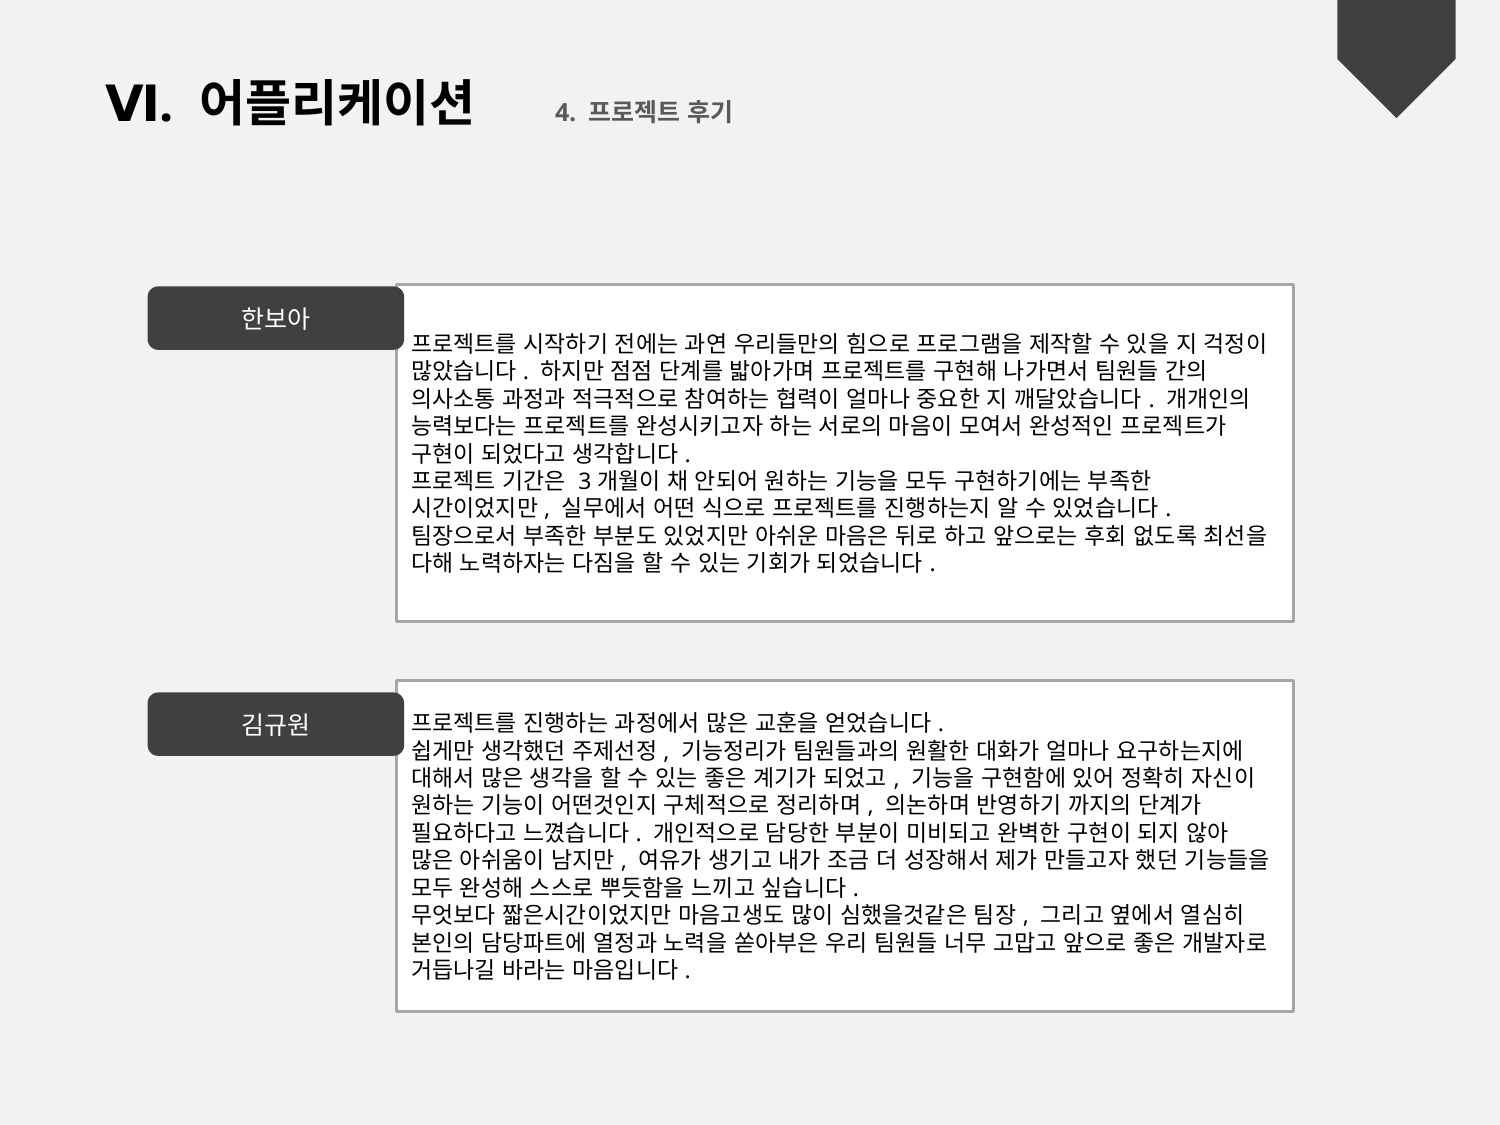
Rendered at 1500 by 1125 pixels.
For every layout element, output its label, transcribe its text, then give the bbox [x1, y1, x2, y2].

text_box Ⅵ. 어플리케이션 4. 프로젝트 후기 [90, 64, 749, 140]
text_box [1335, 0, 1458, 121]
text_box 프로젝트를 진행하는 과정에서 많은 교훈을 얻었습니다. 쉽게만 생각했던 주제선정, 기능정리가 팀원들과의 원활한 대화가 얼마나 요구하는지에 대해서 많은 생각을 할 수 있는 좋은 계기가 되었고, 기능을 구현함에 있어 정확히 자신이 원하는 기능이 어떤것인지 구체적으로 정리하며, 의논하며 반영하기 까지의 단계가 필요하다고 느꼈습니다. 개인적으로 담당한 부분이 미비되고 완벽한 구현이 되지 않아 많은 아쉬움이 남지만, 여유가 생기고 내가 조금 더 성장해서 제가 만들고자 했던 기능들을 모두 완성해 스스로 뿌듯함을 느끼고 싶습니다. 무엇보다 짧은시간이었지만 마음고생도 많이 심했을것같은 팀장, 그리고 옆에서 열심히 본인의 담당파트에 열정과 노력을 쏟아부은 우리 팀원들 너무 고맙고 앞으로 좋은 개발자로 거듭나길 바라는 마음입니다. [394, 679, 1295, 1013]
text_box 프로젝트를 시작하기 전에는 과연 우리들만의 힘으로 프로그램을 제작할 수 있을 지 걱정이 많았습니다. 하지만 점점 단계를 밟아가며 프로젝트를 구현해 나가면서 팀원들 간의 의사소통 과정과 적극적으로 참여하는 협력이 얼마나 중요한 지 깨달았습니다. 개개인의 능력보다는 프로젝트를 완성시키고자 하는 서로의 마음이 모여서 완성적인 프로젝트가 구현이 되었다고 생각합니다. 프로젝트 기간은 3개월이 채 안되어 원하는 기능을 모두 구현하기에는 부족한 시간이었지만, 실무에서 어떤 식으로 프로젝트를 진행하는지 알 수 있었습니다. 팀장으로서 부족한 부분도 있었지만 아쉬운 마음은 뒤로 하고 앞으로는 후회 없도록 최선을 다해 노력하자는 다짐을 할 수 있는 기회가 되었습니다. [394, 282, 1295, 624]
text_box 한보아 [145, 284, 407, 352]
text_box 김규원 [145, 690, 407, 759]
